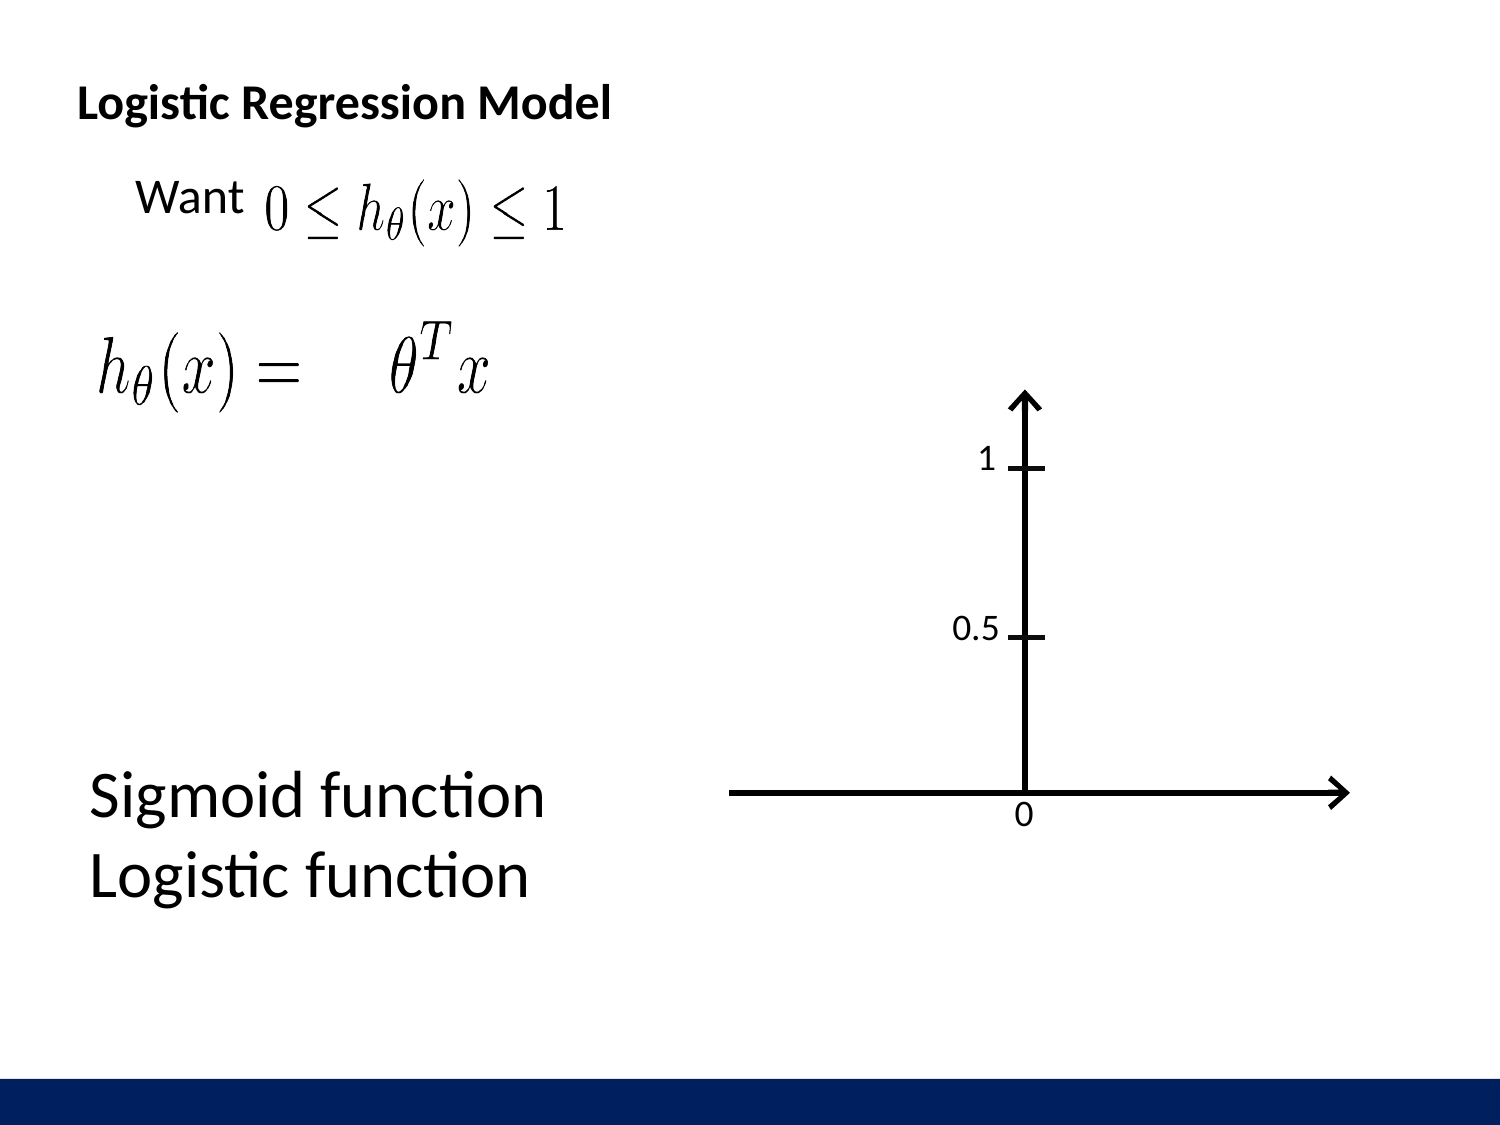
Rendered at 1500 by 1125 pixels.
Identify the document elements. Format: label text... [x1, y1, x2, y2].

picture [266, 178, 563, 247]
text_box Want [120, 156, 320, 231]
text_box 0 [999, 802, 1055, 842]
text_box Logistic Regression Model [62, 62, 950, 138]
text_box Sigmoid function Logistic function [75, 743, 1000, 919]
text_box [728, 389, 1351, 794]
picture [99, 320, 488, 413]
